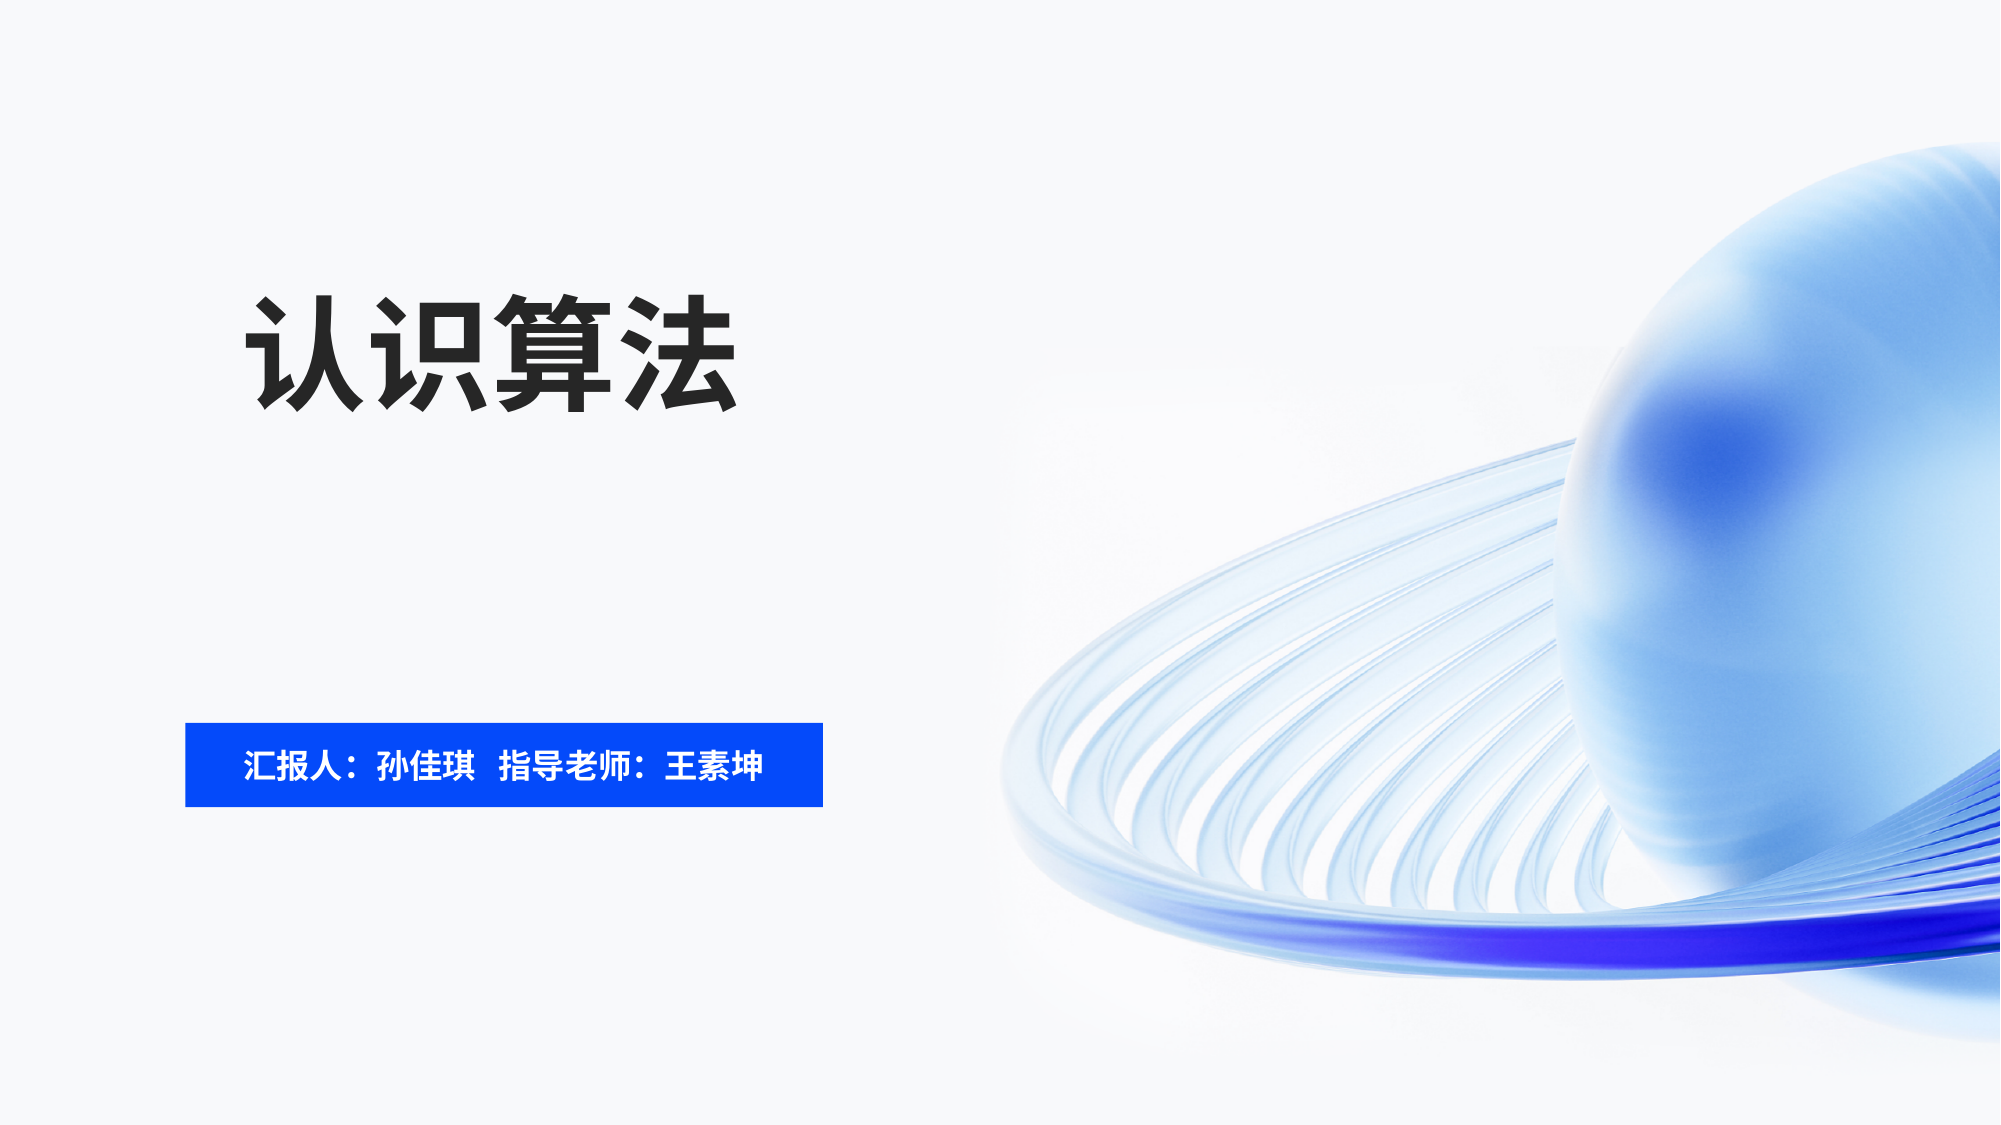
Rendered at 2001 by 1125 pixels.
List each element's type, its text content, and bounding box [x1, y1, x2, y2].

picture [0, 0, 2000, 1125]
list 汇报人：孙佳琪 指导老师：王素坤 [185, 722, 823, 808]
title 认识算法 [241, 276, 767, 469]
